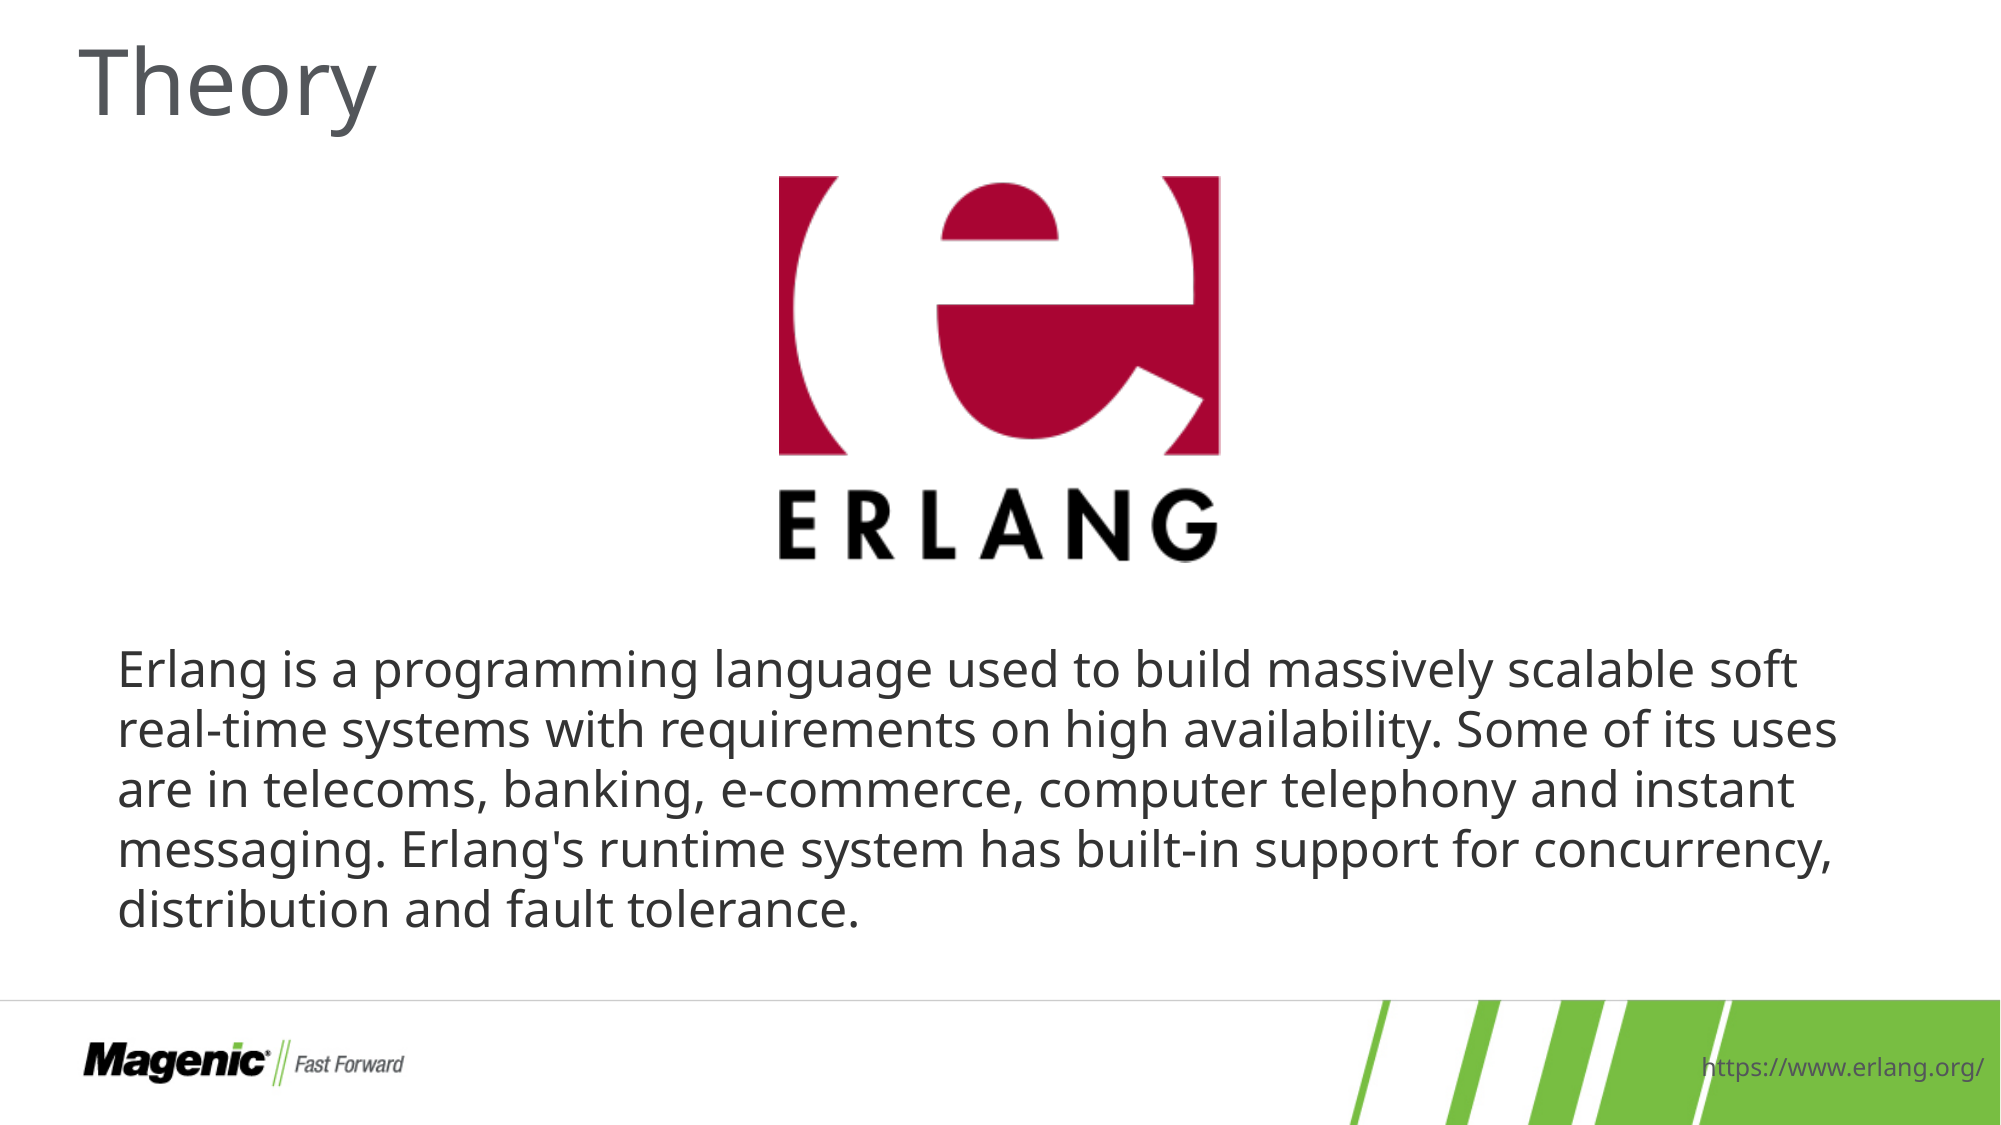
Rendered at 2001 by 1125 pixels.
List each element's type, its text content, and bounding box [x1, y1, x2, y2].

title Theory [63, 41, 1938, 131]
text_box https://www.erlang.org/ [450, 1029, 2000, 1104]
picture [0, 0, 2001, 1125]
text_box Erlang is a programming language used to build massively scalable soft real-time systems with requirements on high availability. Some of its uses are in telecoms, banking, e-commerce, computer telephony and instant messaging. Erlang's runtime system has built-in support for concurrency, distribution and fault tolerance. [102, 630, 1897, 945]
